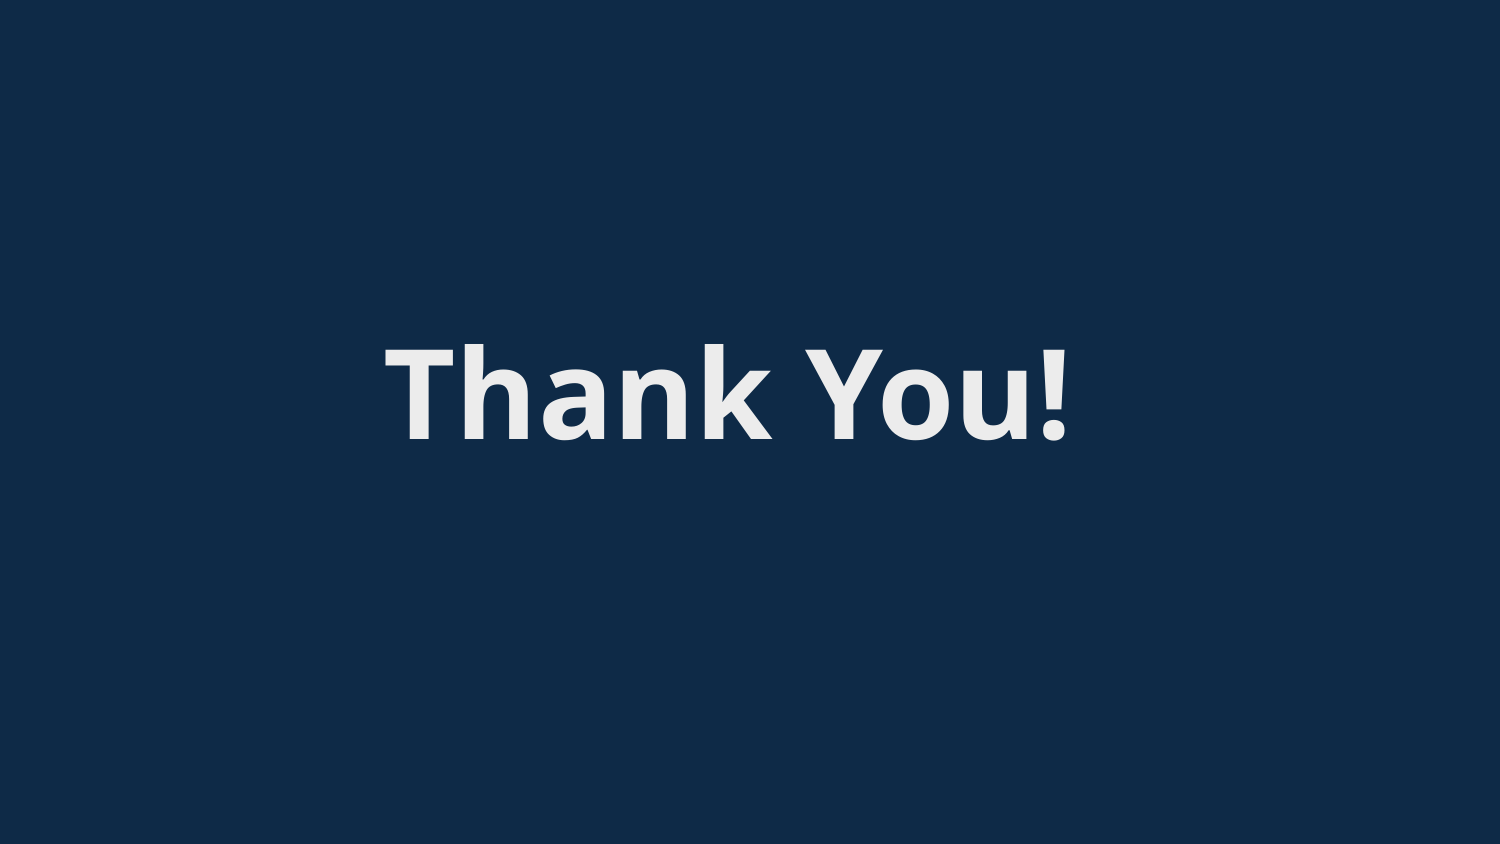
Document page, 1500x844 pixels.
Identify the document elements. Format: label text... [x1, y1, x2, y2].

title Thank You! [108, 299, 1349, 609]
